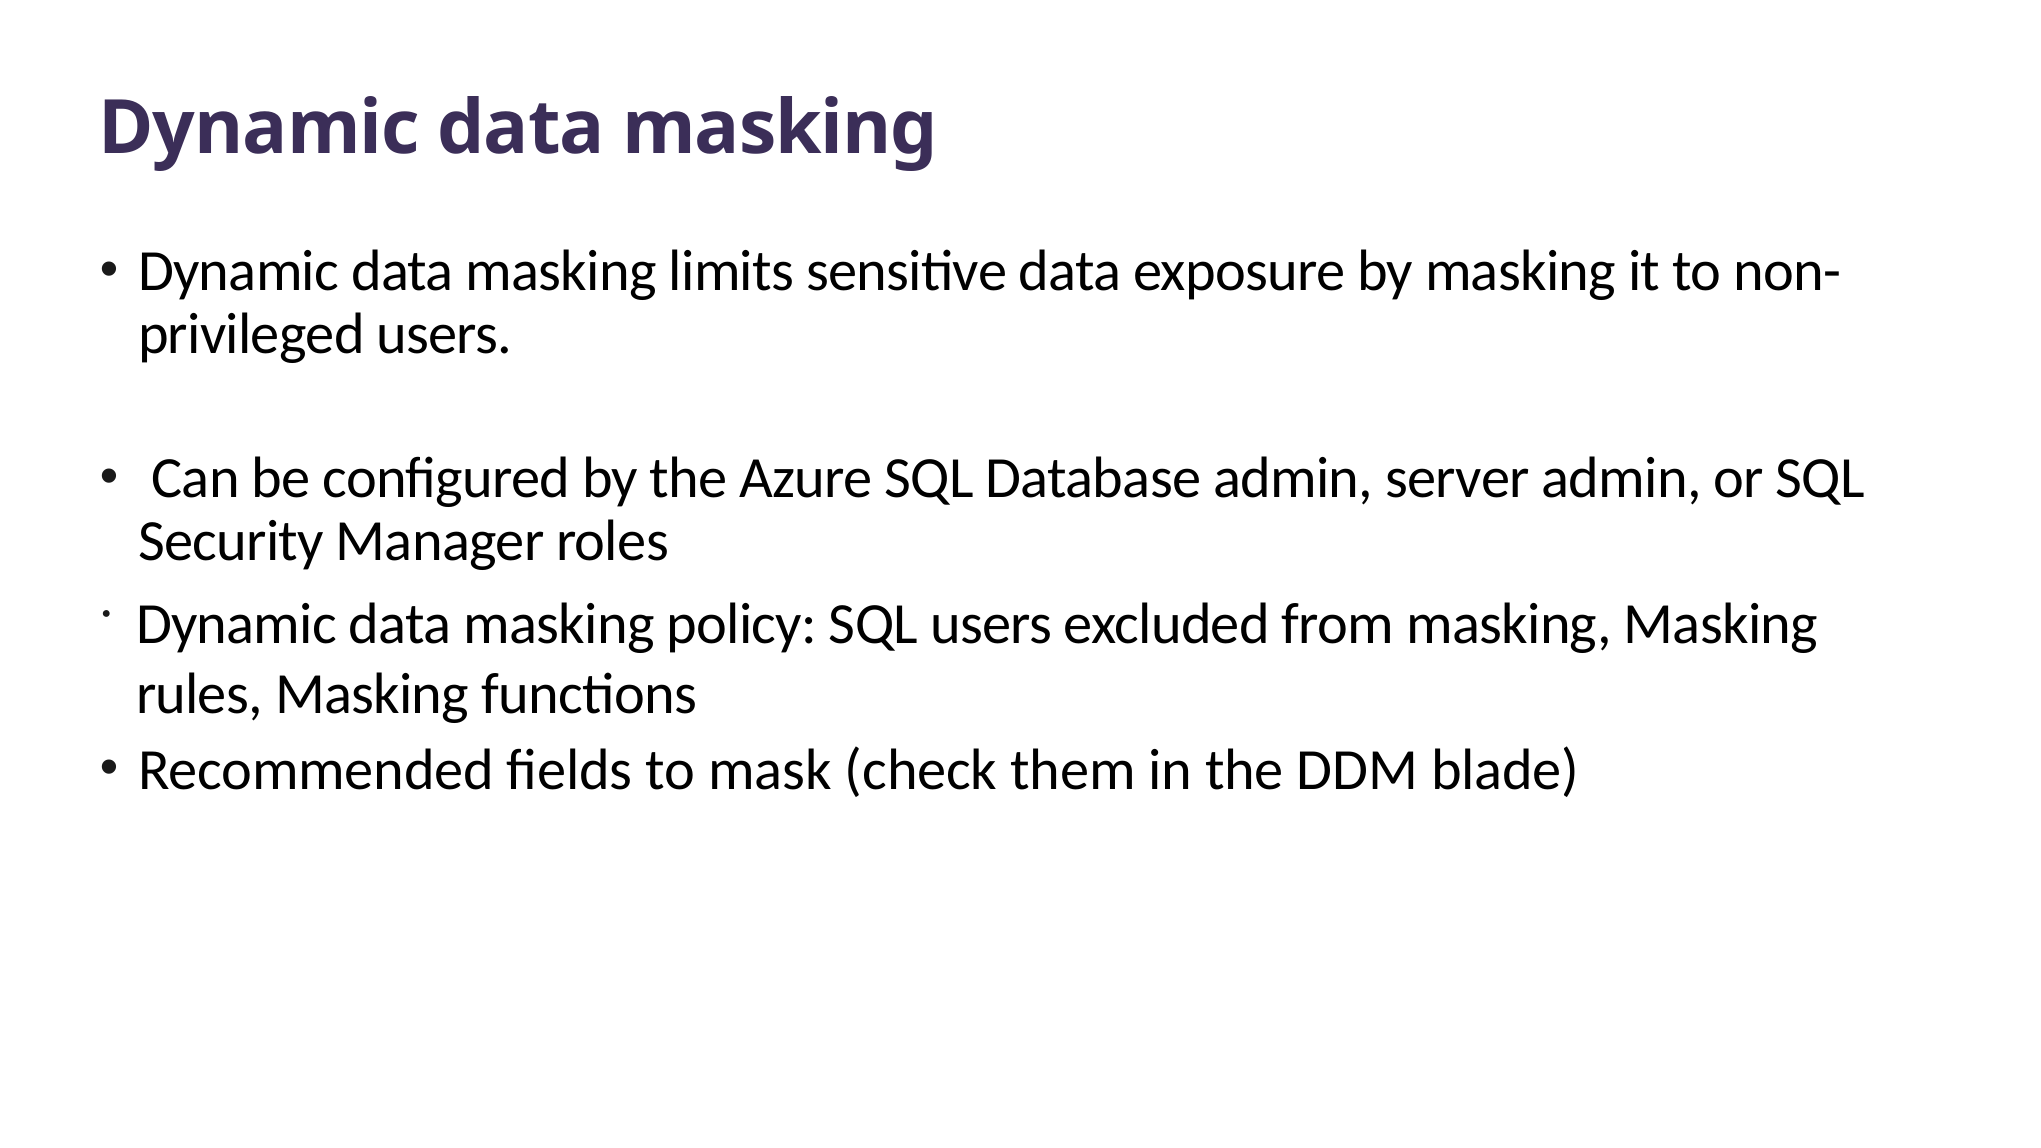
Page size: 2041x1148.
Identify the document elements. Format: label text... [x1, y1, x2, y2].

title Dynamic data masking [98, 76, 1943, 271]
list Dynamic data masking limits sensitive data exposure by masking it to non-privileged users. Can be configured by the Azure SQL Database admin, server admin, or SQL Security Manager roles Dynamic data masking policy: SQL users excluded from masking, Masking rules, Masking functions Recommended fields to mask (check them in the DDM blade) [97, 240, 1942, 810]
